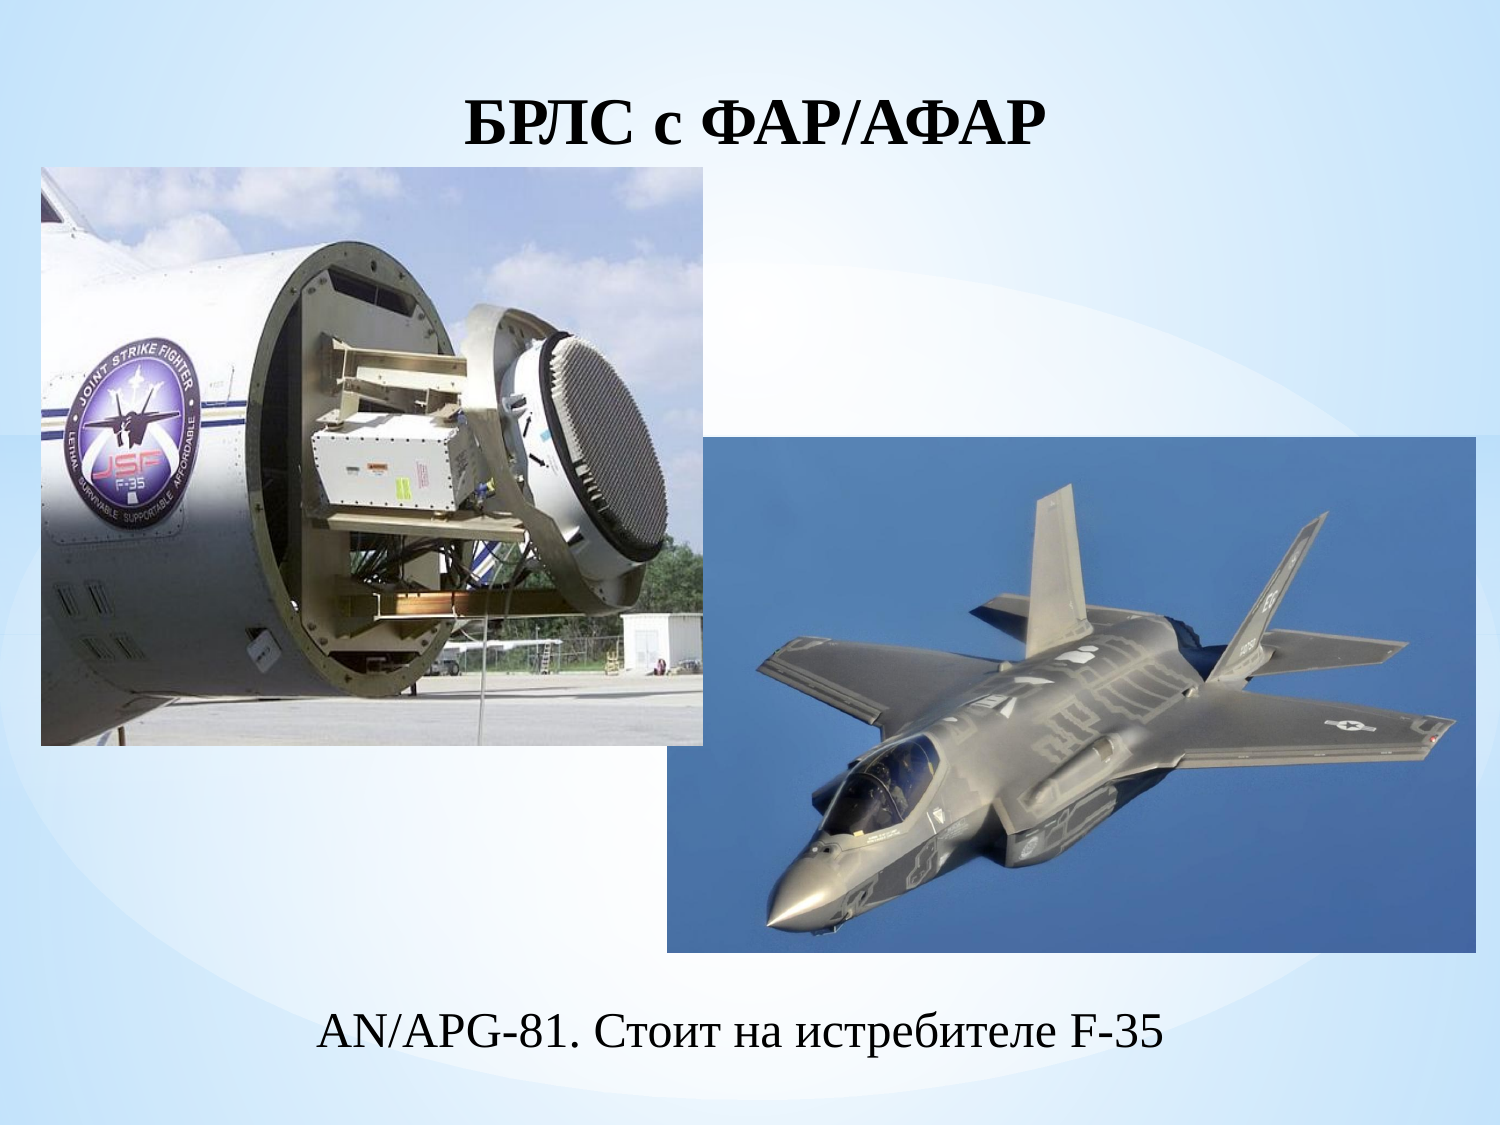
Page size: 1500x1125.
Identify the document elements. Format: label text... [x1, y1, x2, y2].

picture [41, 166, 1476, 953]
text_box AN/APG-81. Стоит на истребителе F-35 [10, 990, 1470, 1065]
text_box БРЛС с ФАР/АФАР [100, 30, 1412, 166]
